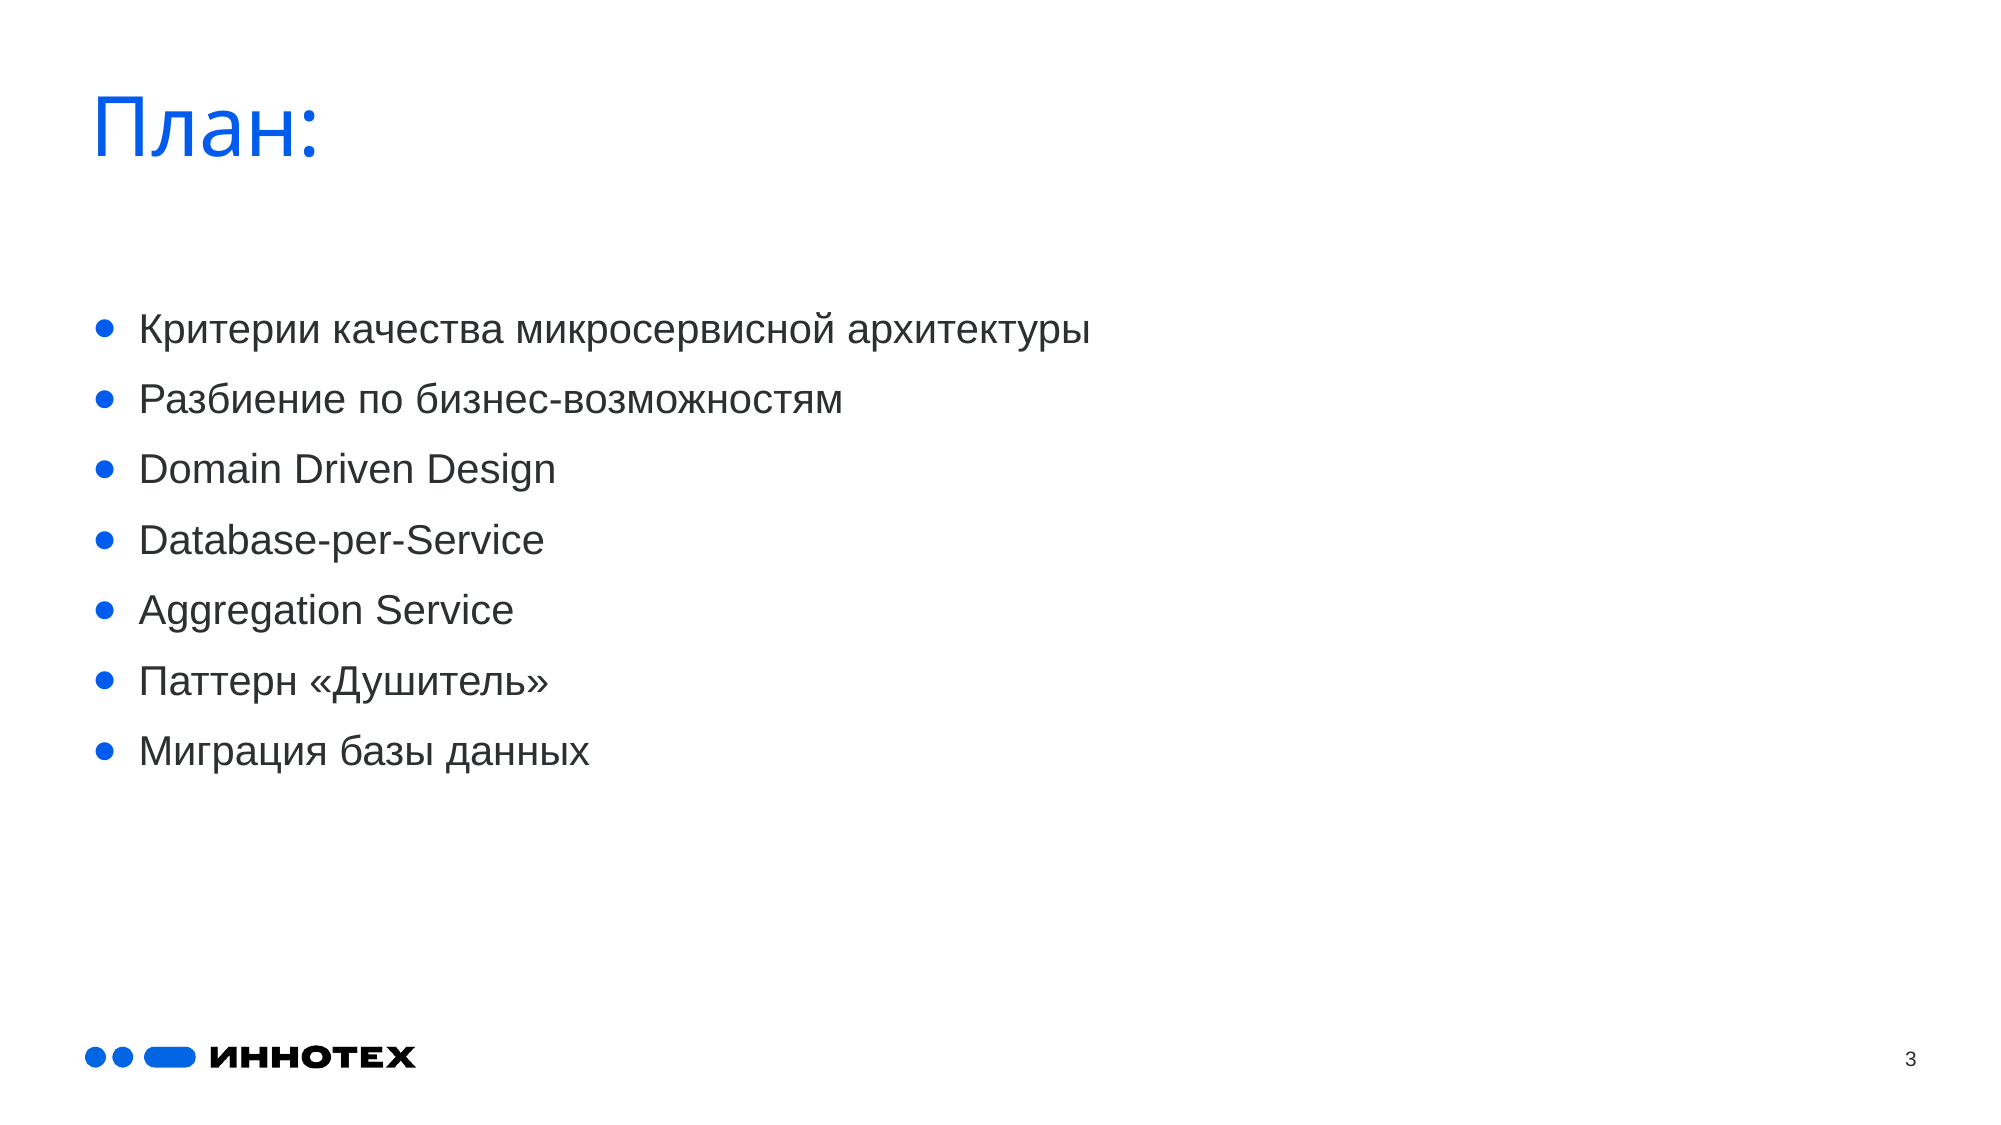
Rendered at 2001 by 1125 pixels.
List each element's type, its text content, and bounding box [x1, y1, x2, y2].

text_box Критерии качества микросервисной архитектуры Разбиение по бизнес-возможностям Domain Driven Design Database-per-Service Aggregation Service Паттерн «Душитель» Миграция базы данных [90, 291, 1833, 774]
title План: [89, 72, 1954, 212]
slide_number 3 [1895, 1043, 1918, 1071]
picture [6, 976, 481, 1121]
